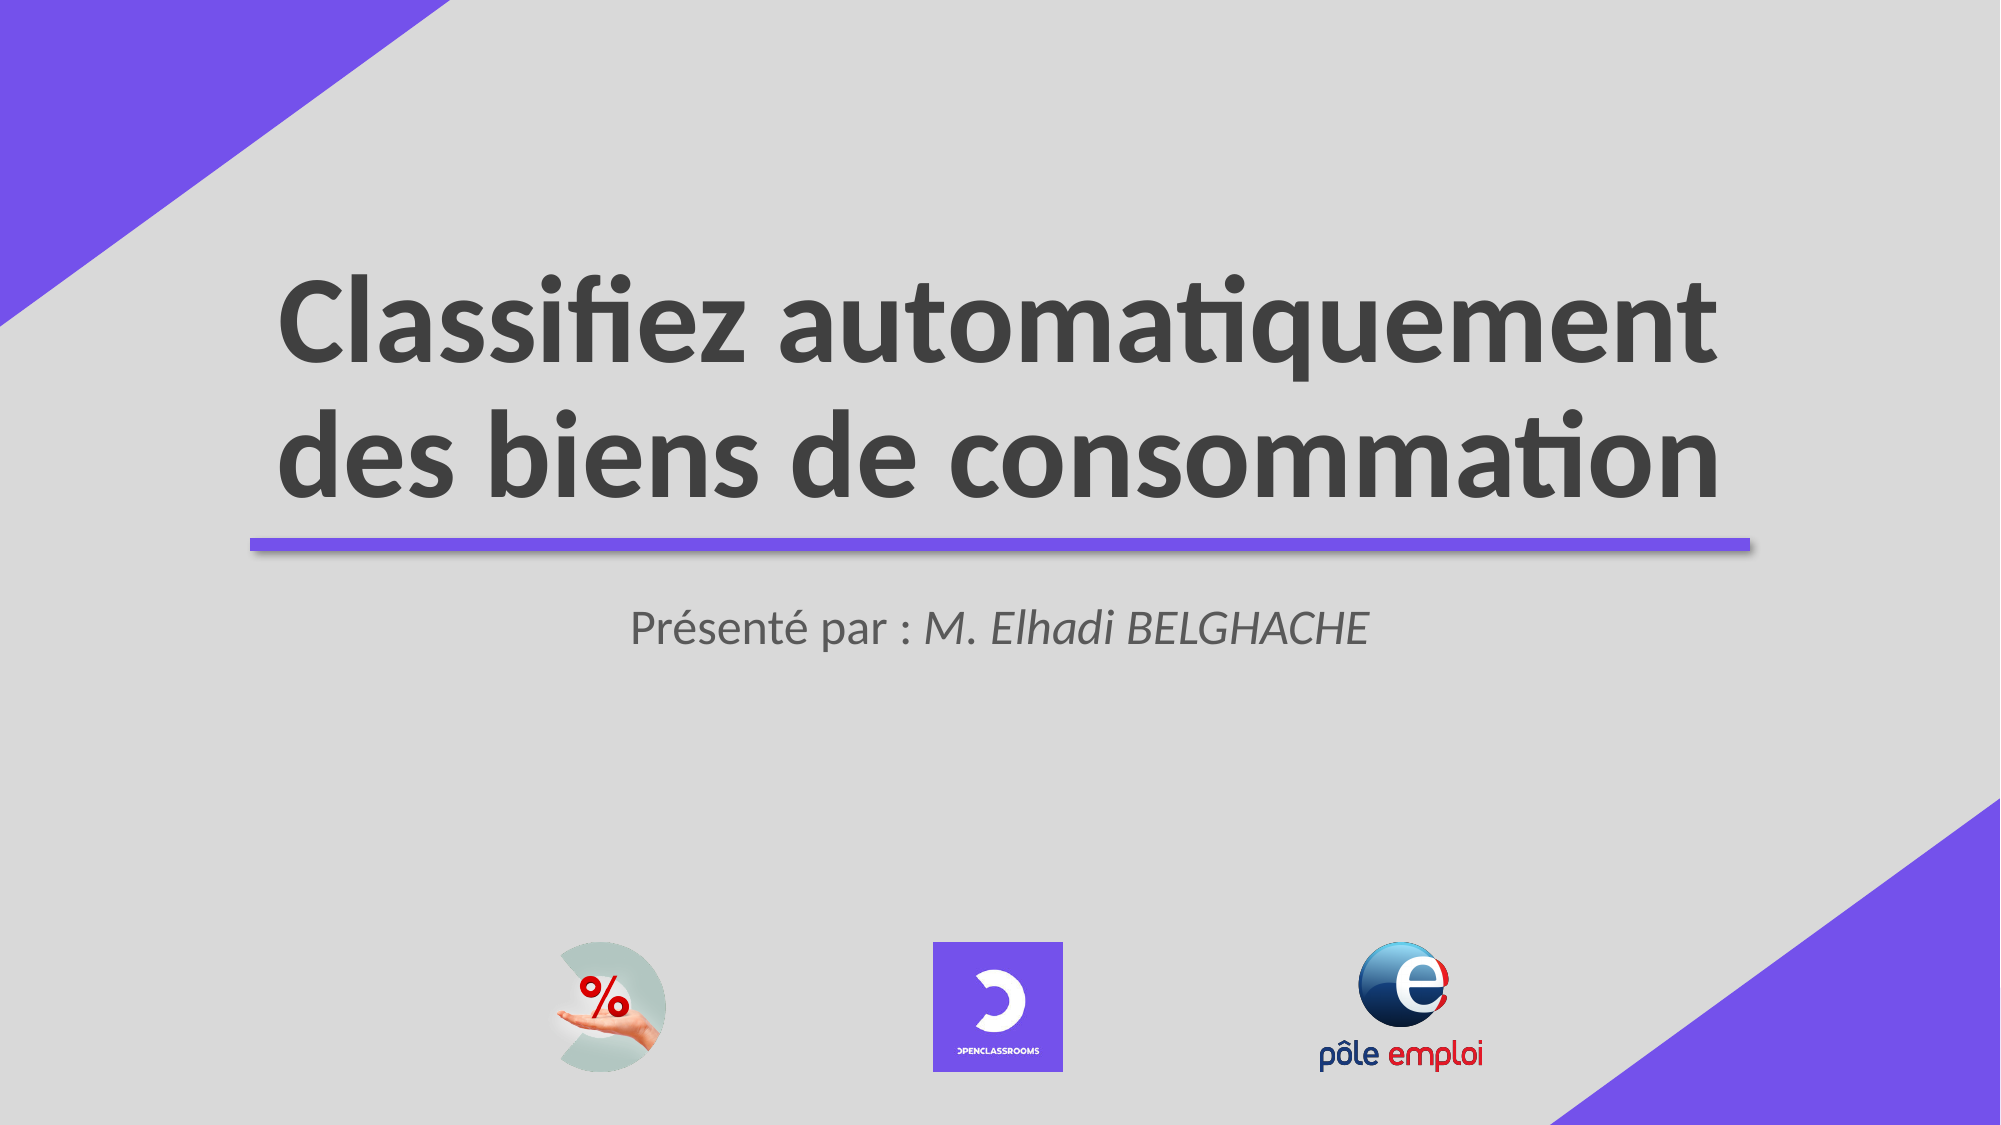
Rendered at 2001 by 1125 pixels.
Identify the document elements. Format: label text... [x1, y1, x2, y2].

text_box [518, 942, 1482, 1072]
subtitle Présenté par : M. Elhadi BELGHACHE [249, 593, 1750, 866]
title Classifiez automatiquement des biens de consommation [249, 140, 1750, 533]
